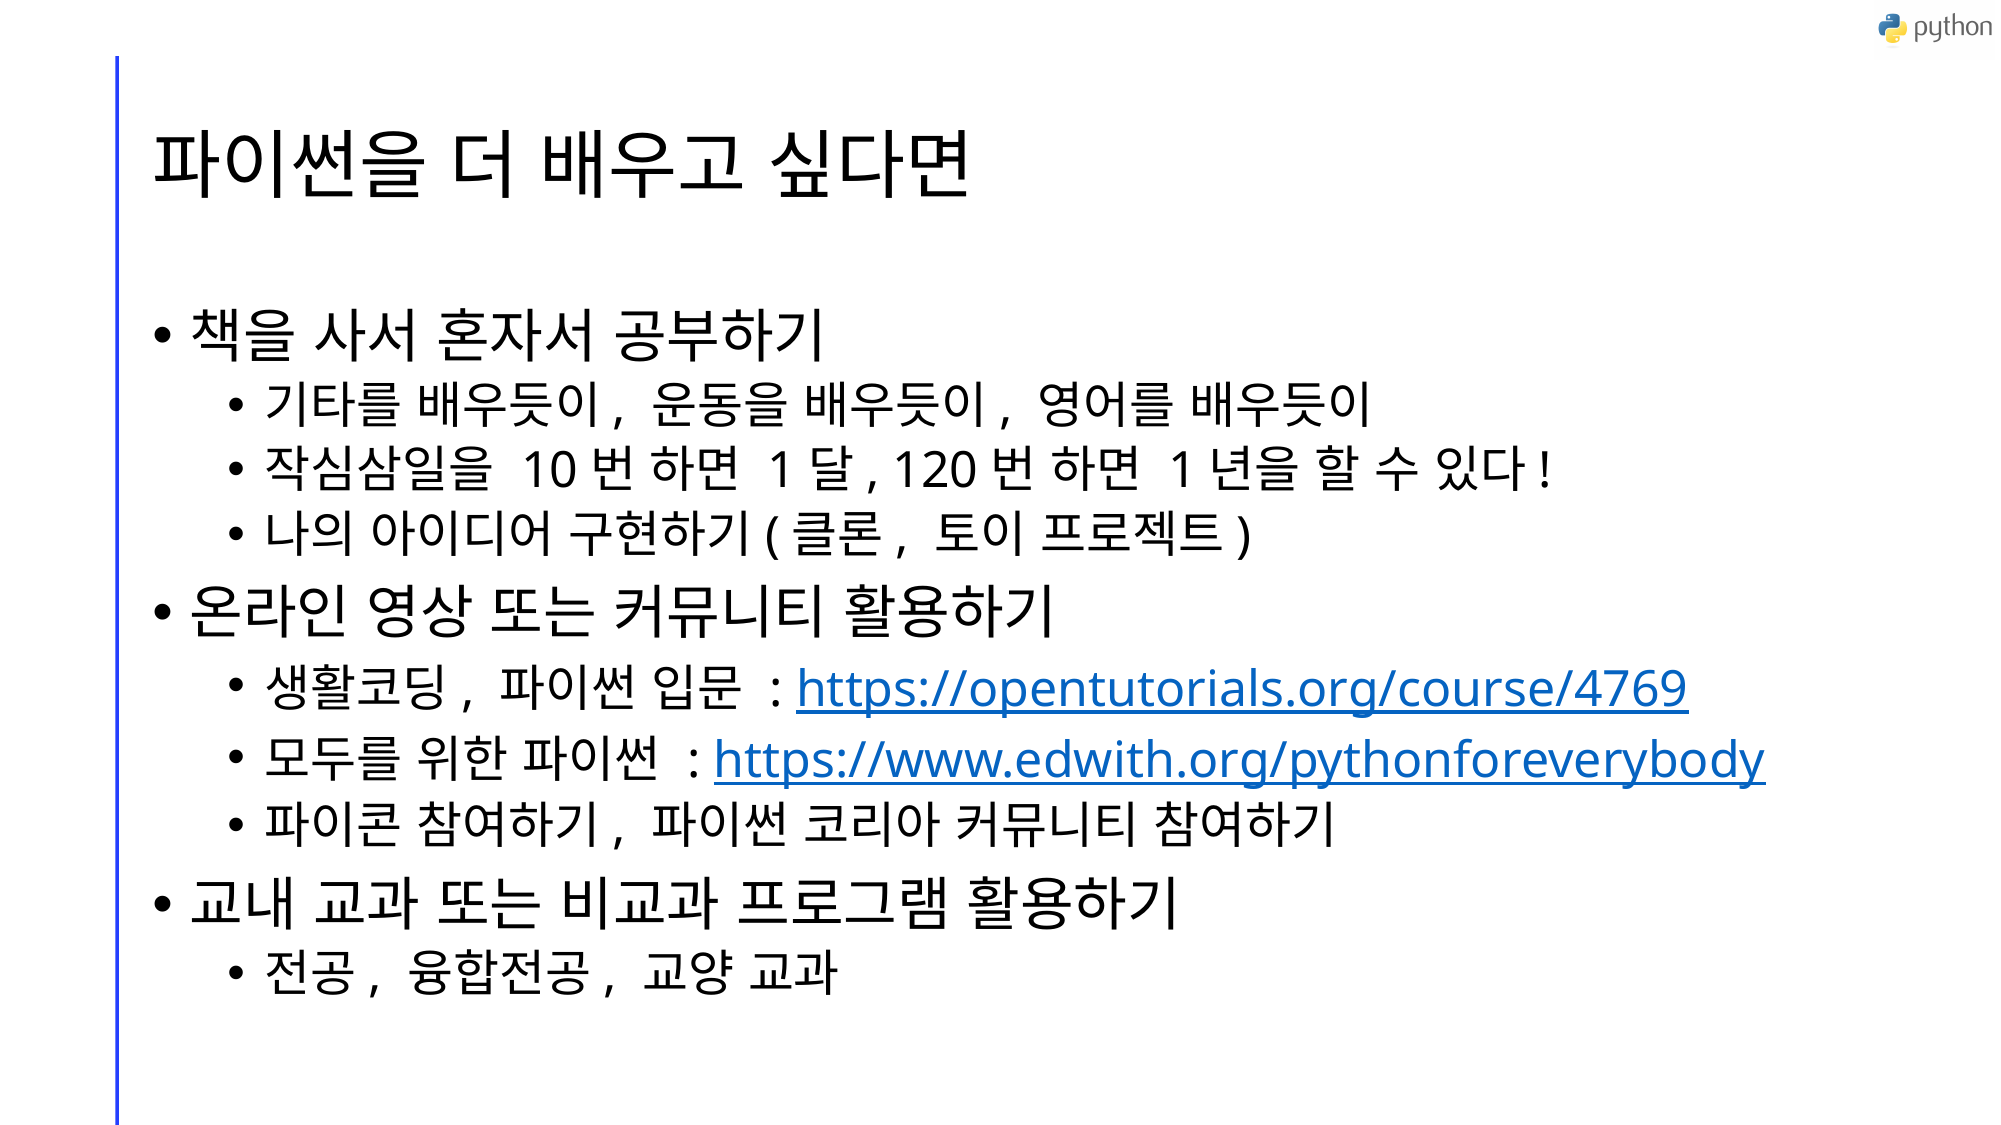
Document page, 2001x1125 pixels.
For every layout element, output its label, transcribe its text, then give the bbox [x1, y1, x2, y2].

list 책을 사서 혼자서 공부하기 기타를 배우듯이, 운동을 배우듯이, 영어를 배우듯이 작심삼일을 10번 하면 1달, 120번 하면 1년을 할 수 있다! 나의 아이디어 구현하기(클론, 토이 프로젝트) 온라인 영상 또는 커뮤니티 활용하기 생활코딩, 파이썬 입문 : https://opentutorials.org/course/4769 모두를 위한 파이썬 : https://www.edwith.org/pythonforeverybody 파이콘 참여하기, 파이썬 코리아 커뮤니티 참여하기 교내 교과 또는 비교과 프로그램 활용하기 전공, 융합전공, 교양 교과 [137, 299, 1863, 1014]
title 파이썬을 더 배우고 싶다면 [137, 59, 1863, 278]
picture [1874, 0, 1995, 60]
